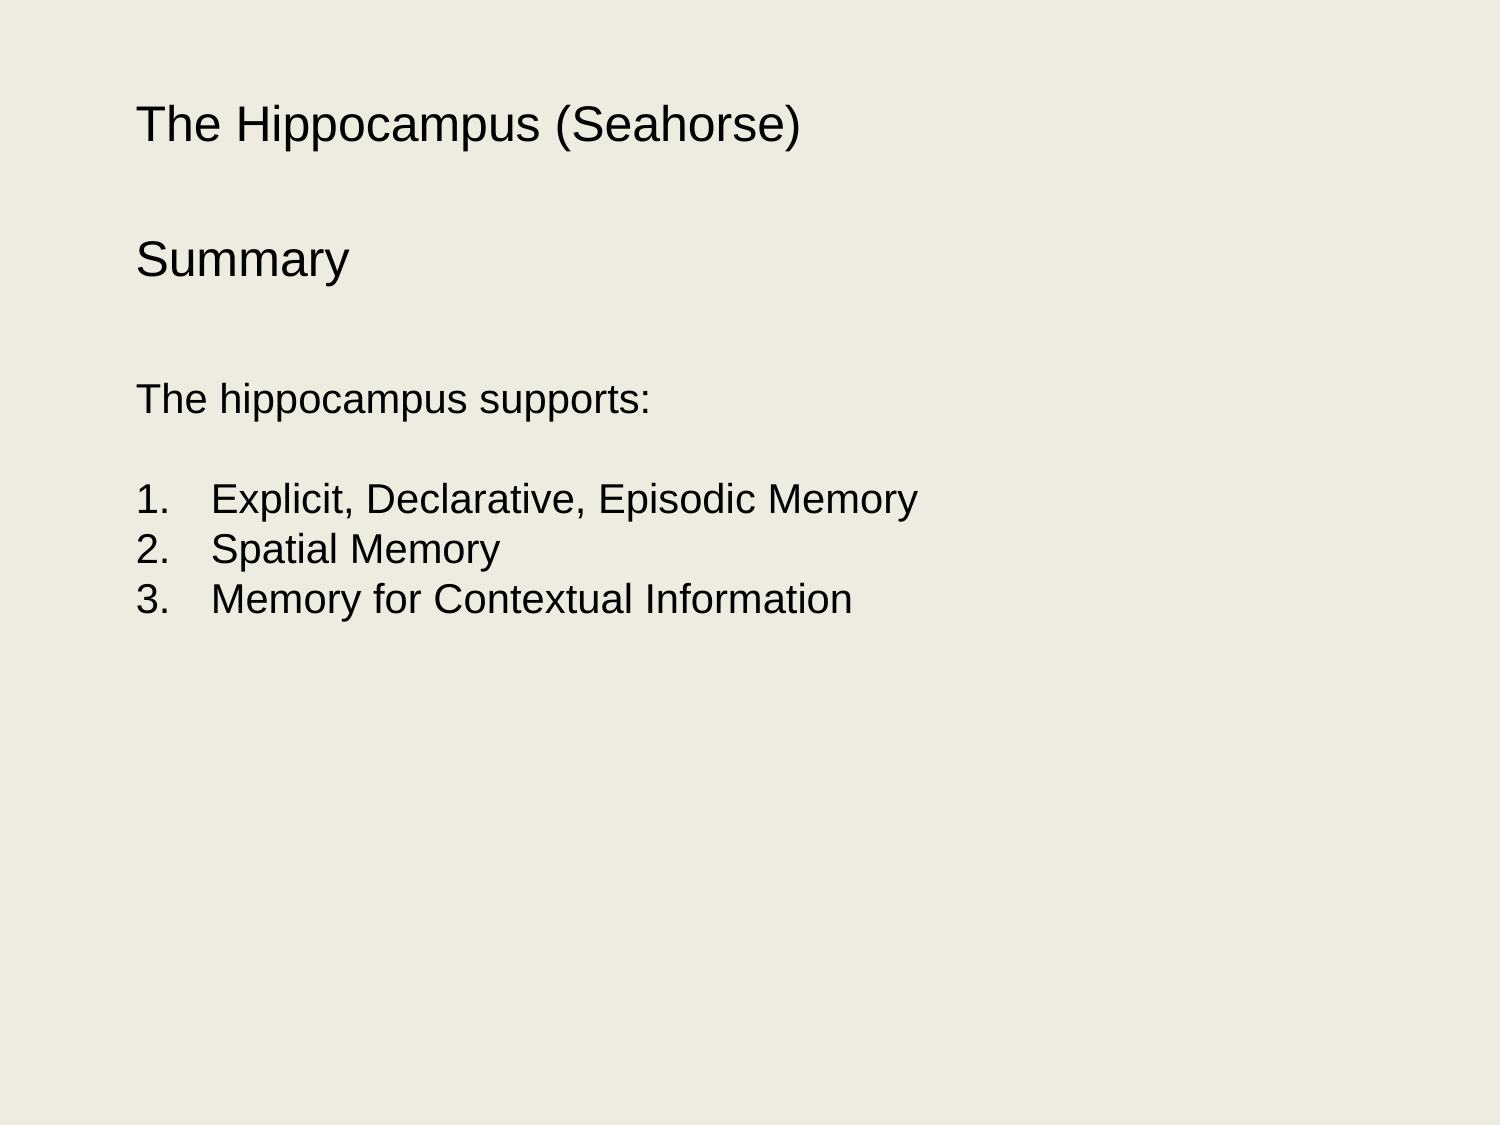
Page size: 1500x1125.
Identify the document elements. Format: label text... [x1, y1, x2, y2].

text_box The Hippocampus (Seahorse) [120, 83, 1415, 159]
text_box The hippocampus supports: Explicit, Declarative, Episodic Memory Spatial Memory Memory for Contextual Information [121, 364, 1457, 630]
text_box Summary [120, 218, 1438, 294]
